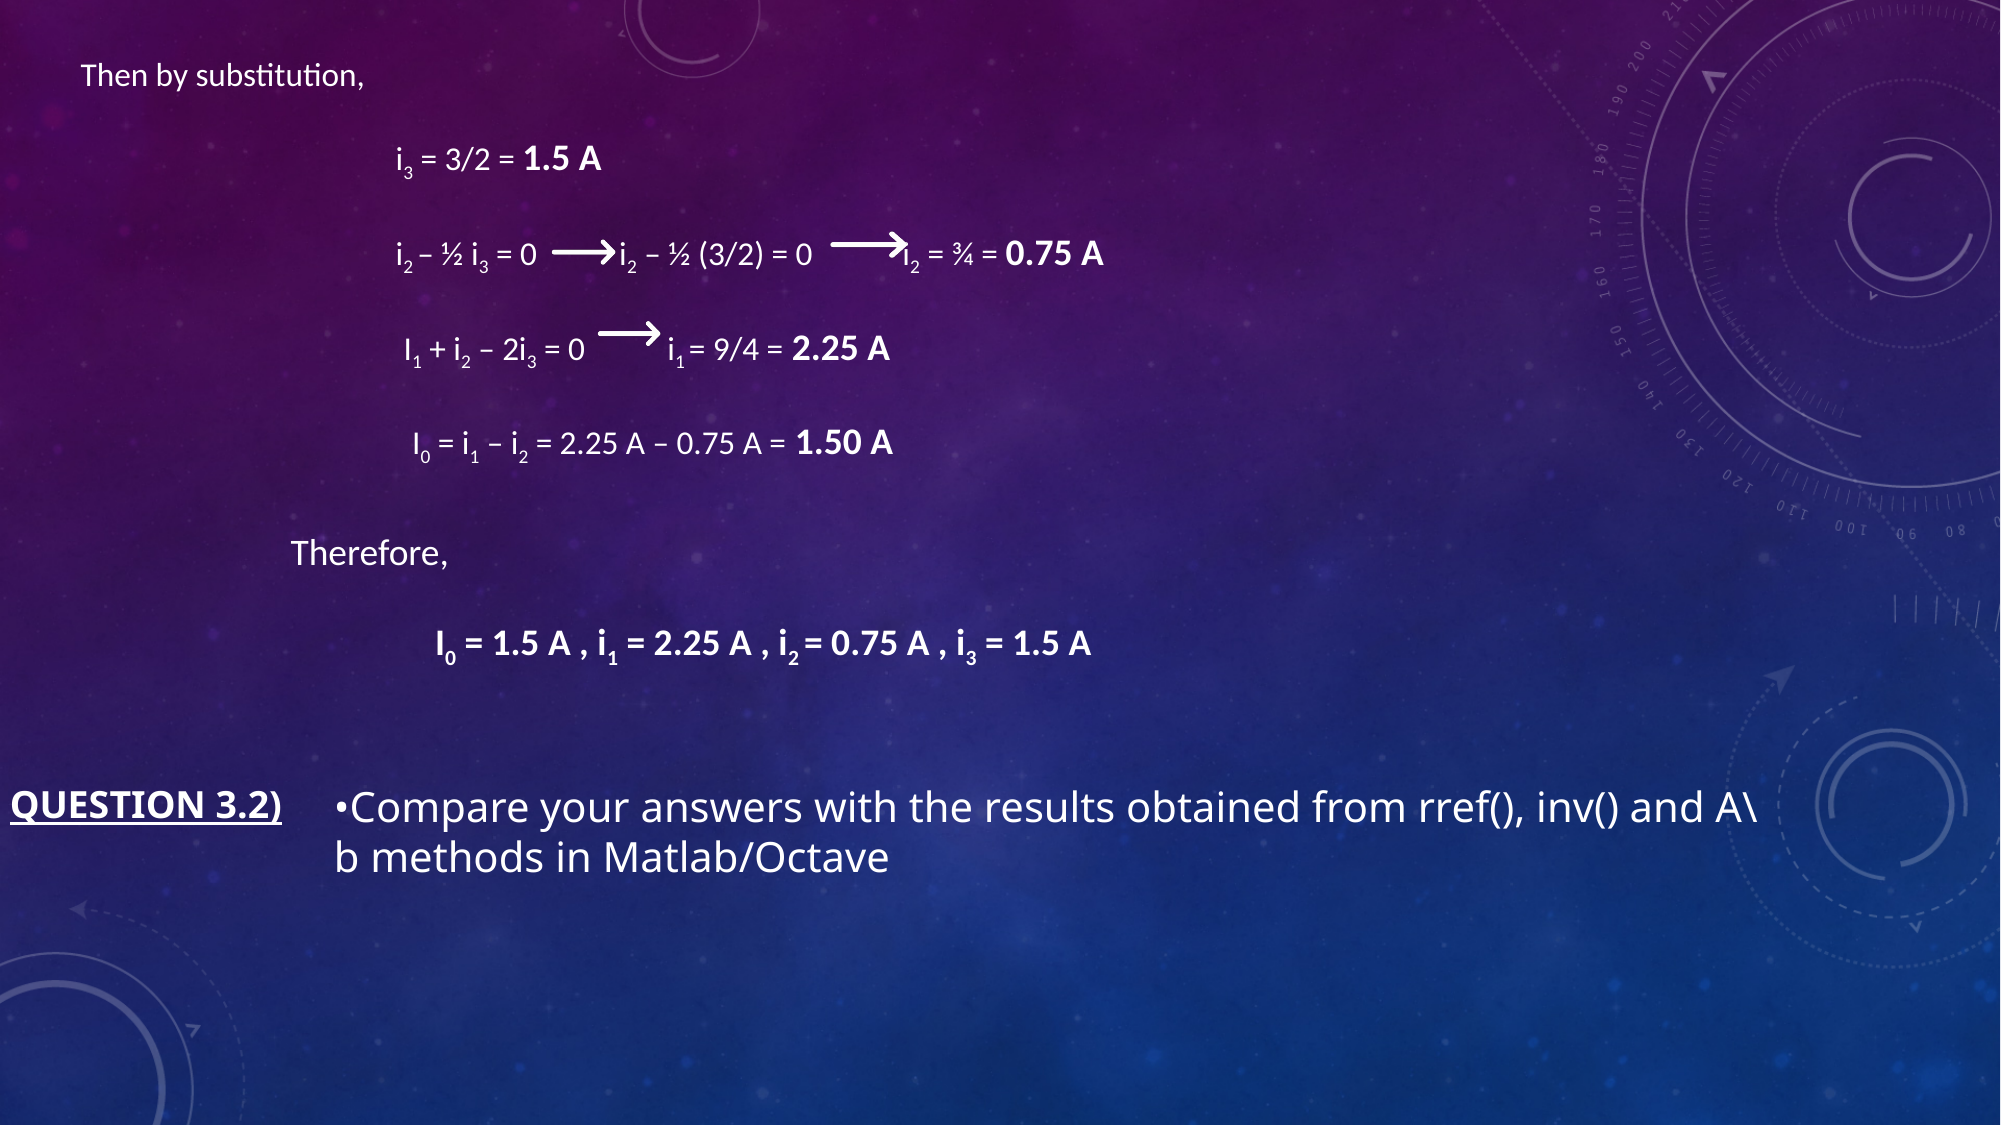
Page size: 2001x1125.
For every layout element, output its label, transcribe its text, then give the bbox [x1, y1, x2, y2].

text_box •Compare your answers with the results obtained from rref(), inv() and A\b methods in Matlab/Octave [318, 773, 1985, 889]
picture [0, 0, 2001, 1125]
text_box QUESTION 3.2) [0, 774, 445, 834]
text_box Therefore, I0 = 1.5 A , i1 = 2.25 A , i2 = 0.75 A , i3 = 1.5 A [275, 520, 1234, 677]
text_box Then by substitution, i3 = 3/2 = 1.5 A i2 – ½ i3 = 0 i2 – ½ (3/2) = 0 i2 = ¾ = 0.75 A I1 + i2 – 2i3 = 0 i1 = 9/4 = 2.25 A I0 = i1 – i2 = 2.25 A – 0.75 A = 1.50 A [65, 46, 1258, 475]
